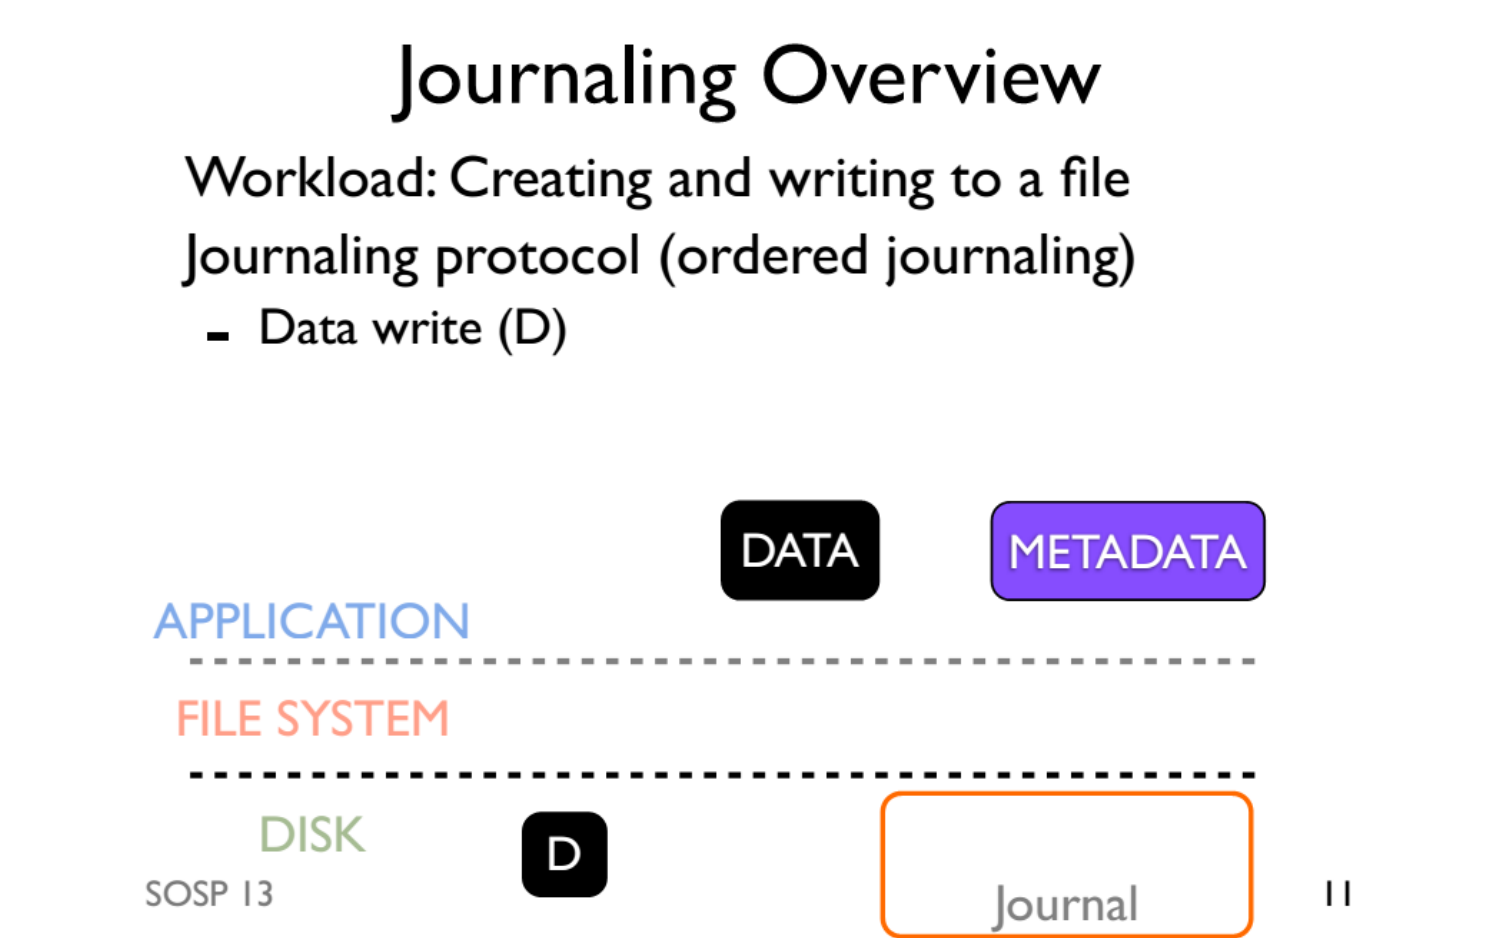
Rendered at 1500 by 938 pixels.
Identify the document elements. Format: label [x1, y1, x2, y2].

picture [123, 0, 1377, 938]
